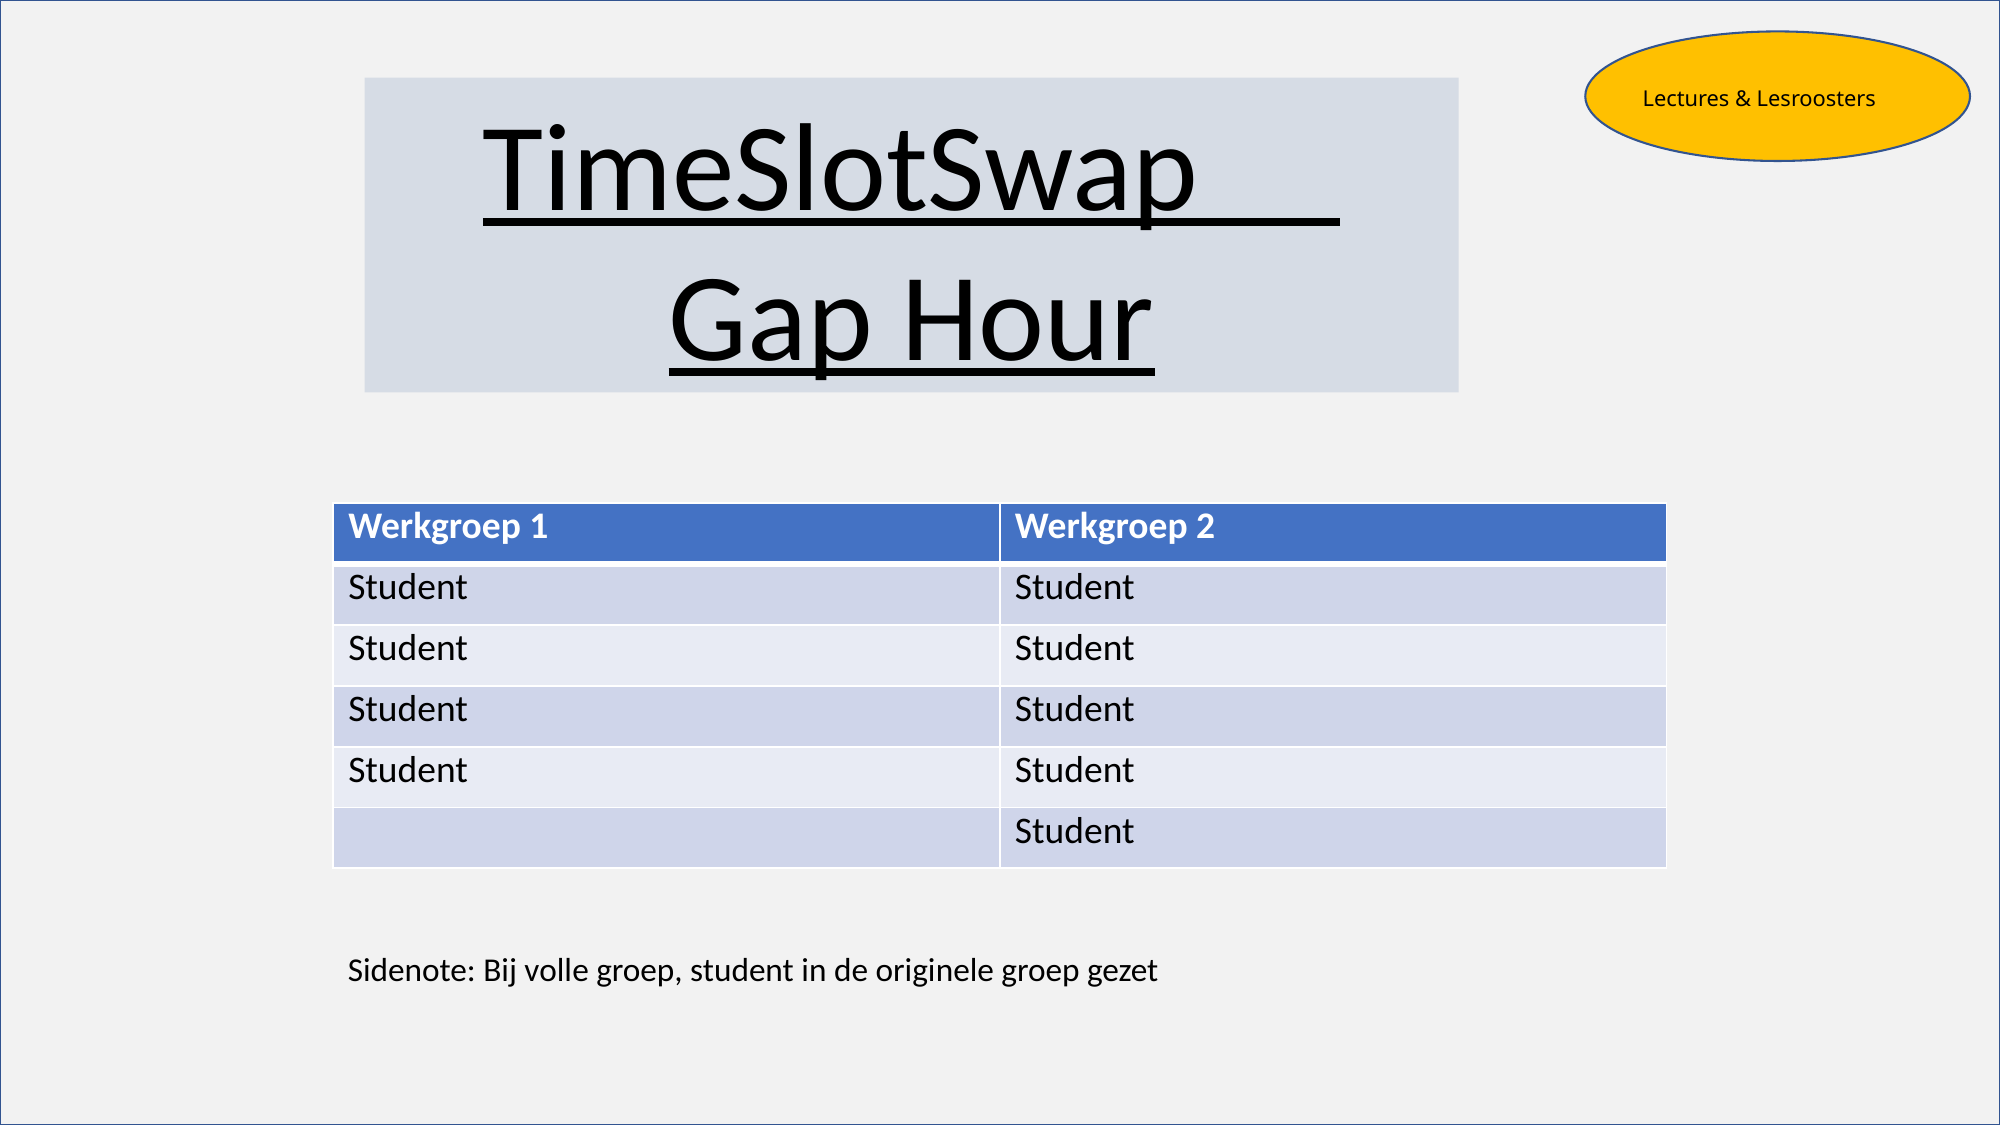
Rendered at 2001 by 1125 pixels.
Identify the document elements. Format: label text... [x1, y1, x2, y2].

table_cell Student [334, 626, 999, 685]
table_cell Student [1001, 808, 1666, 867]
text_box Sidenote: Bij volle groep, student in de originele groep gezet [333, 940, 1667, 996]
table_header Werkgroep 1 [334, 504, 999, 561]
table_header Werkgroep 2 [1001, 504, 1666, 561]
table_cell Student [1001, 567, 1666, 624]
text_box [0, 0, 2000, 1125]
table_cell [334, 808, 999, 867]
text_box [1584, 30, 1972, 163]
table_cell Student [334, 748, 999, 807]
text_box TimeSlotSwap Gap Hour [364, 77, 1459, 393]
table_cell Student [1001, 626, 1666, 685]
text_box Lectures & Lesroosters [1628, 79, 1929, 114]
table_cell Student [334, 687, 999, 746]
table_cell Student [1001, 687, 1666, 746]
table_cell Student [1001, 748, 1666, 807]
table_cell Student [334, 567, 999, 624]
